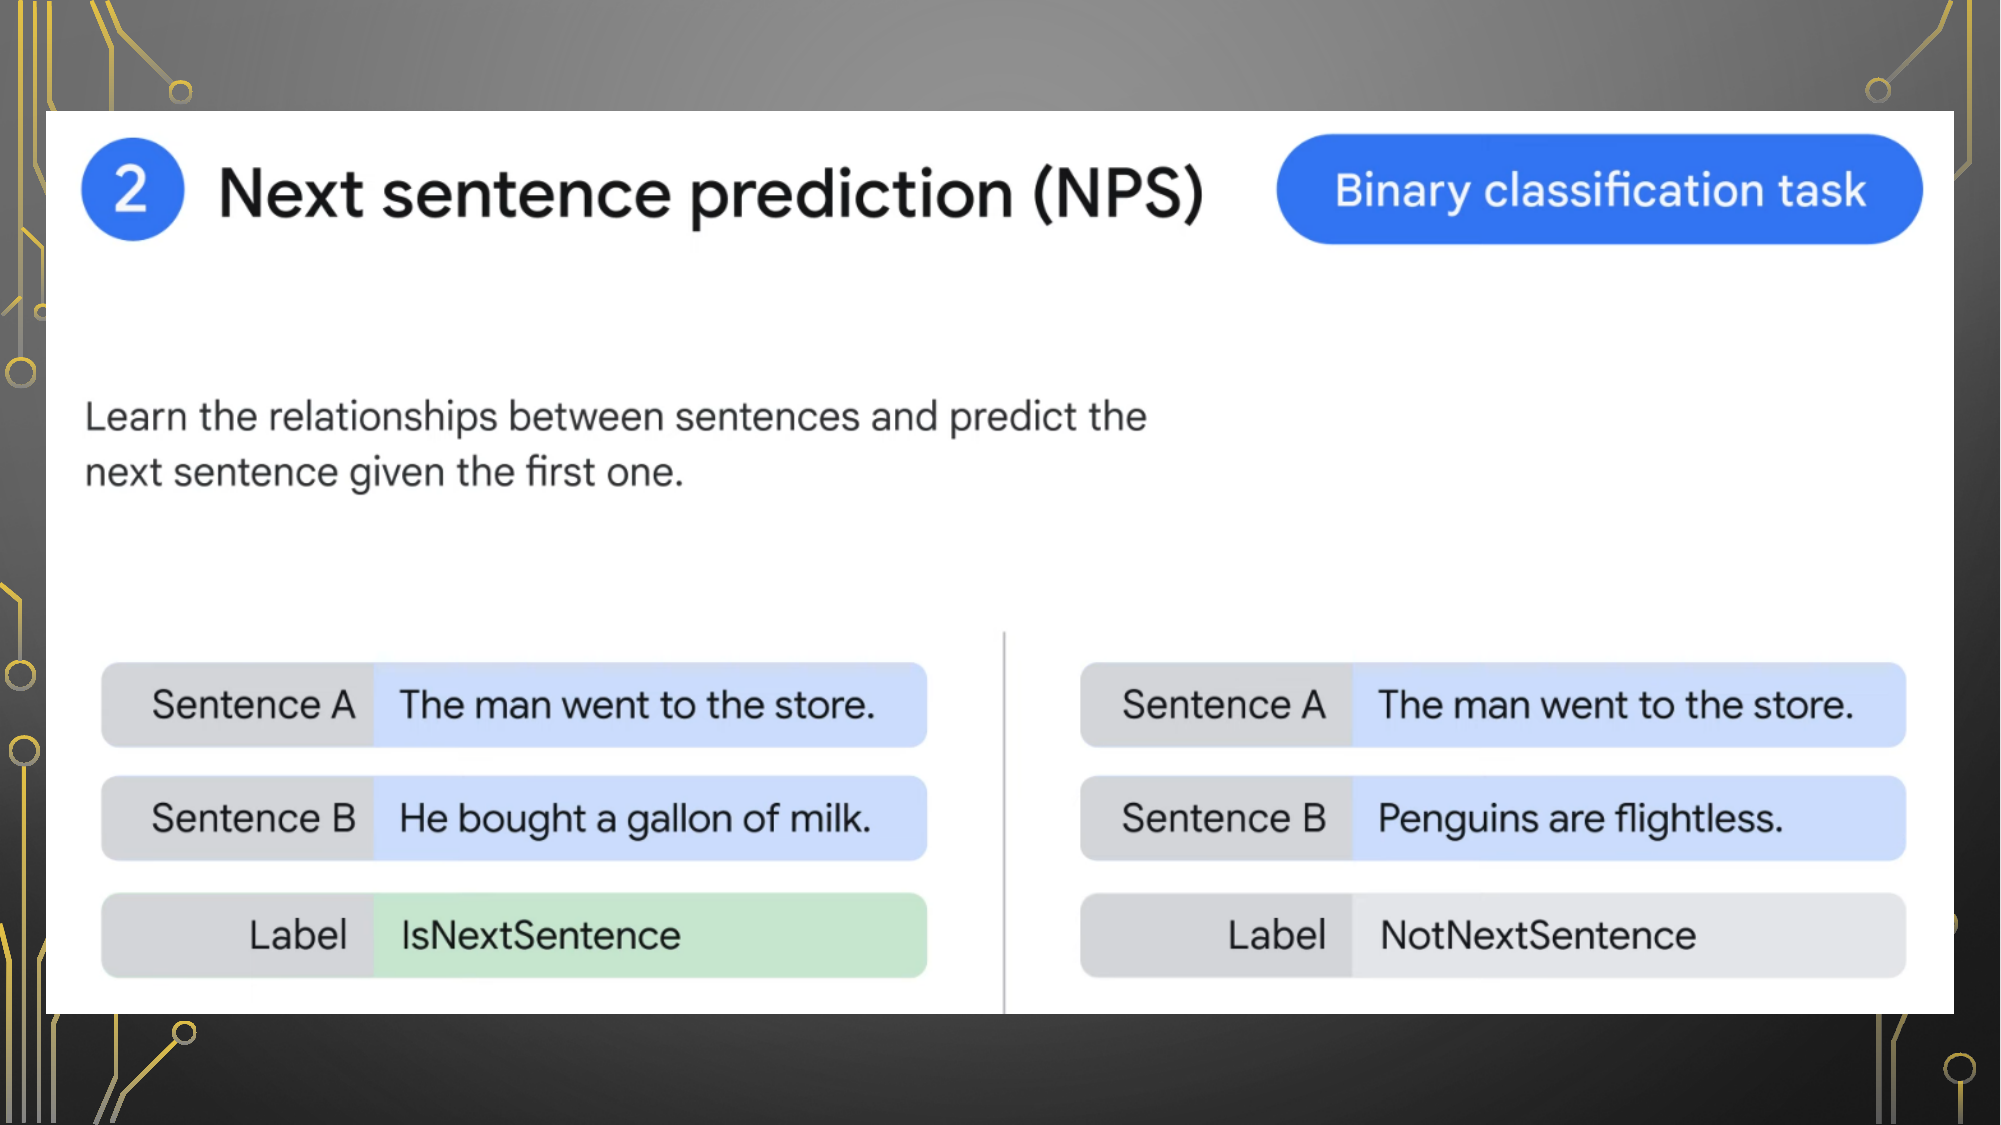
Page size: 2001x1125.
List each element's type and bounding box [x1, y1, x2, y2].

picture [46, 111, 1954, 1014]
